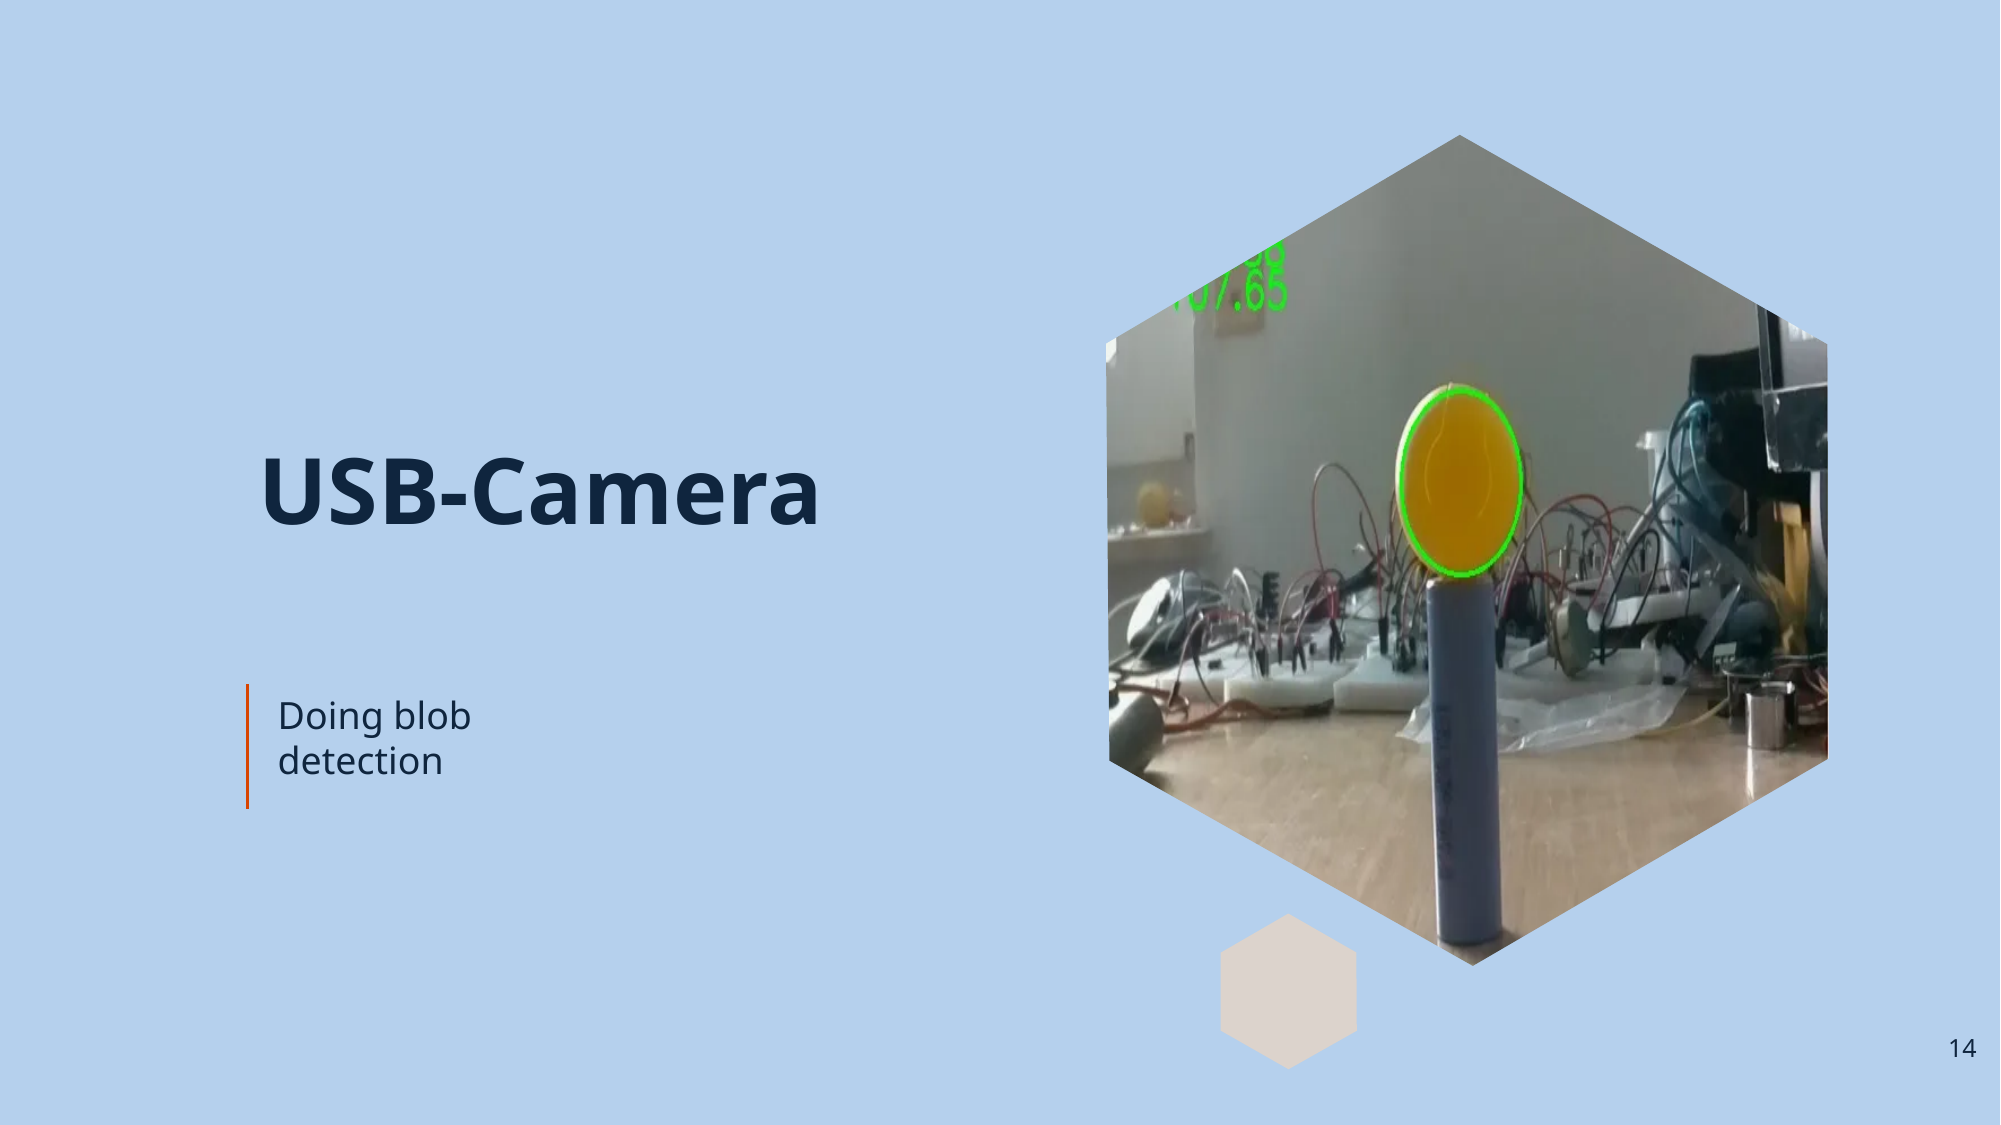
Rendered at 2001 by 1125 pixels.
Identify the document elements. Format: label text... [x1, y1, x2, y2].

slide_number 14 [1924, 1020, 2000, 1080]
picture [1105, 134, 1829, 966]
title USB-Camera [243, 325, 1105, 664]
list Doing blob detection [262, 684, 521, 810]
